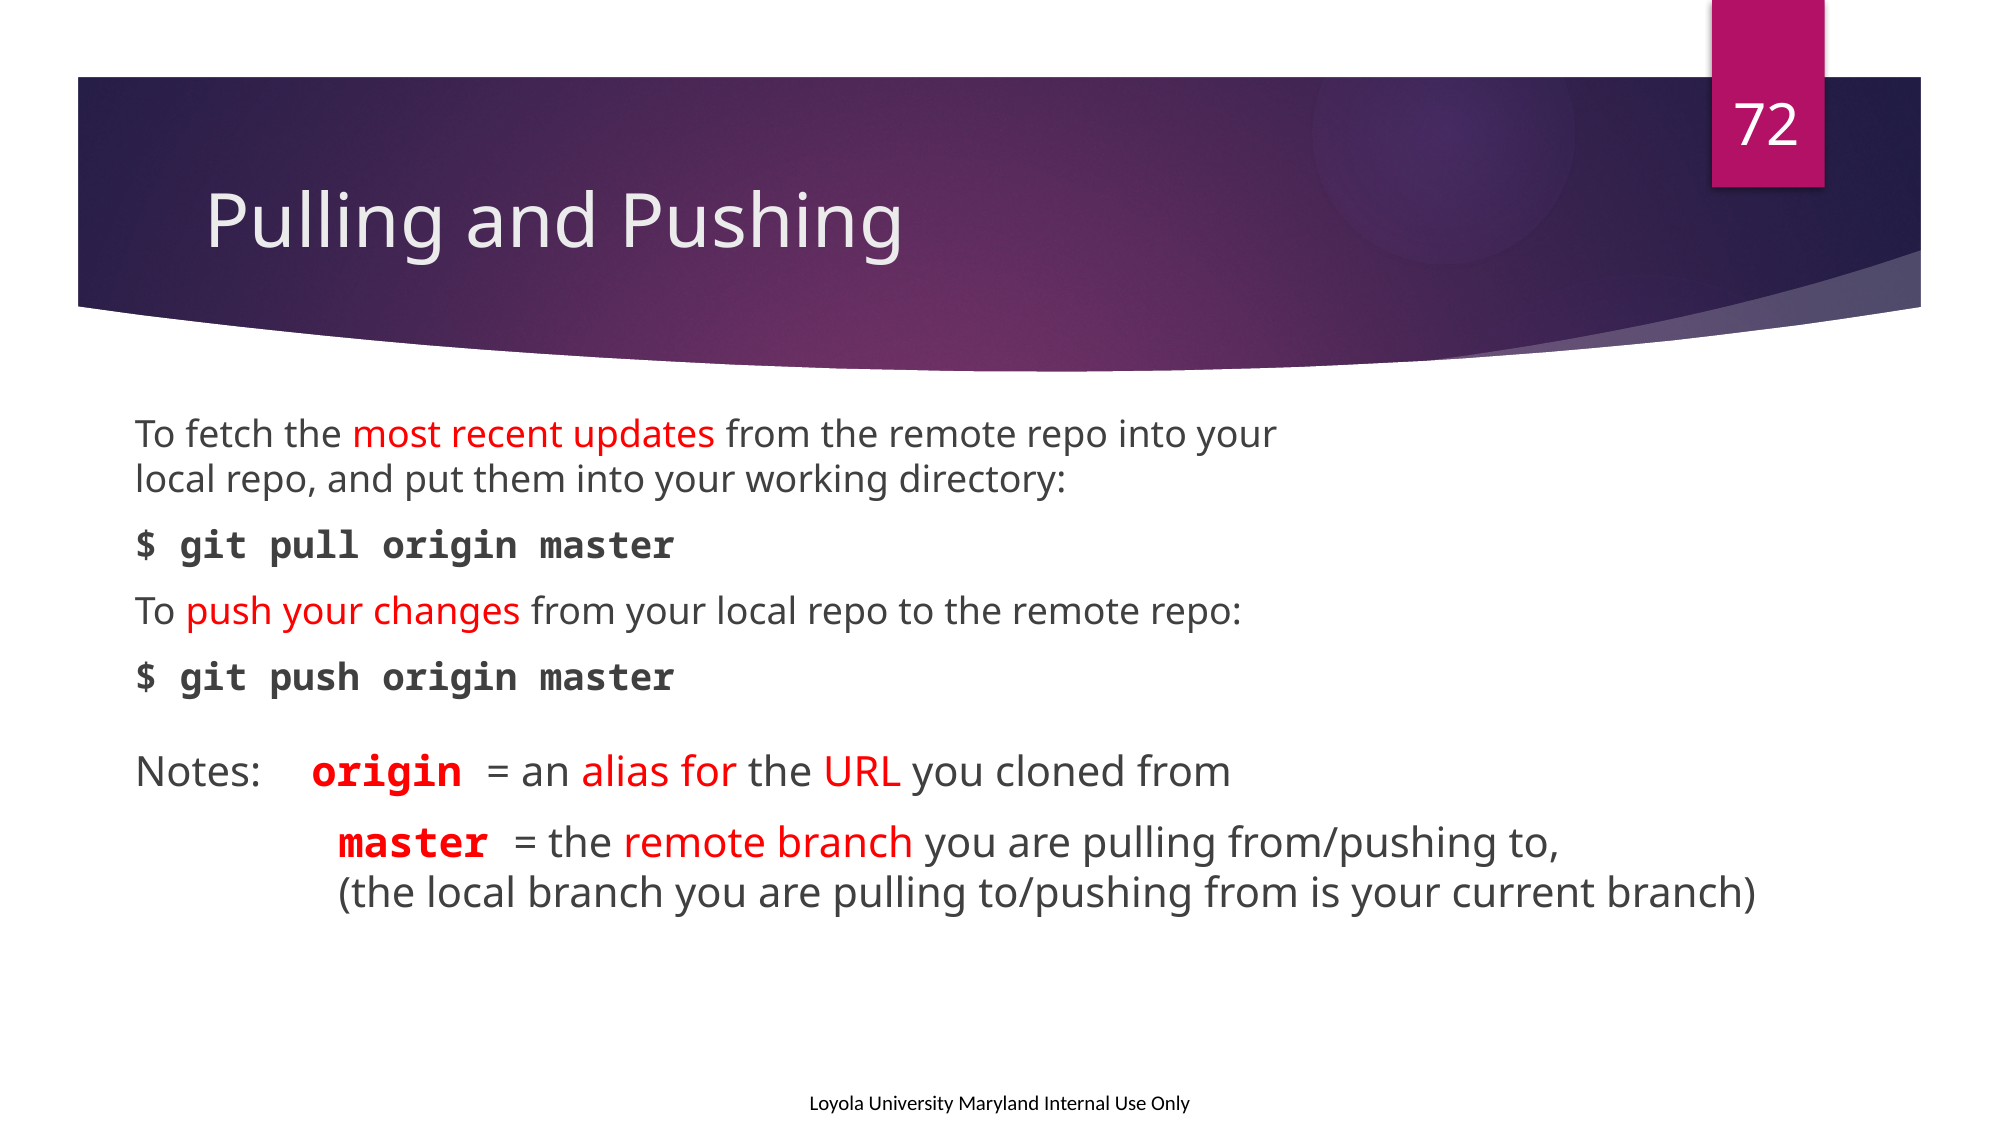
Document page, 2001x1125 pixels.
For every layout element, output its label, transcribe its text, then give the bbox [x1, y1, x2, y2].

list To fetch the most recent updates from the remote repo into your local repo, and put them into your working directory: $ git pull origin master To push your changes from your local repo to the remote repo: $ git push origin master Notes: origin = an alias for the URL you cloned from master = the remote branch you are pulling from/pushing to, (the local branch you are pulling to/pushing from is your current branch) [82, 374, 1918, 945]
title Pulling and Pushing [189, 159, 1627, 276]
slide_number 72 [1698, 48, 1836, 175]
